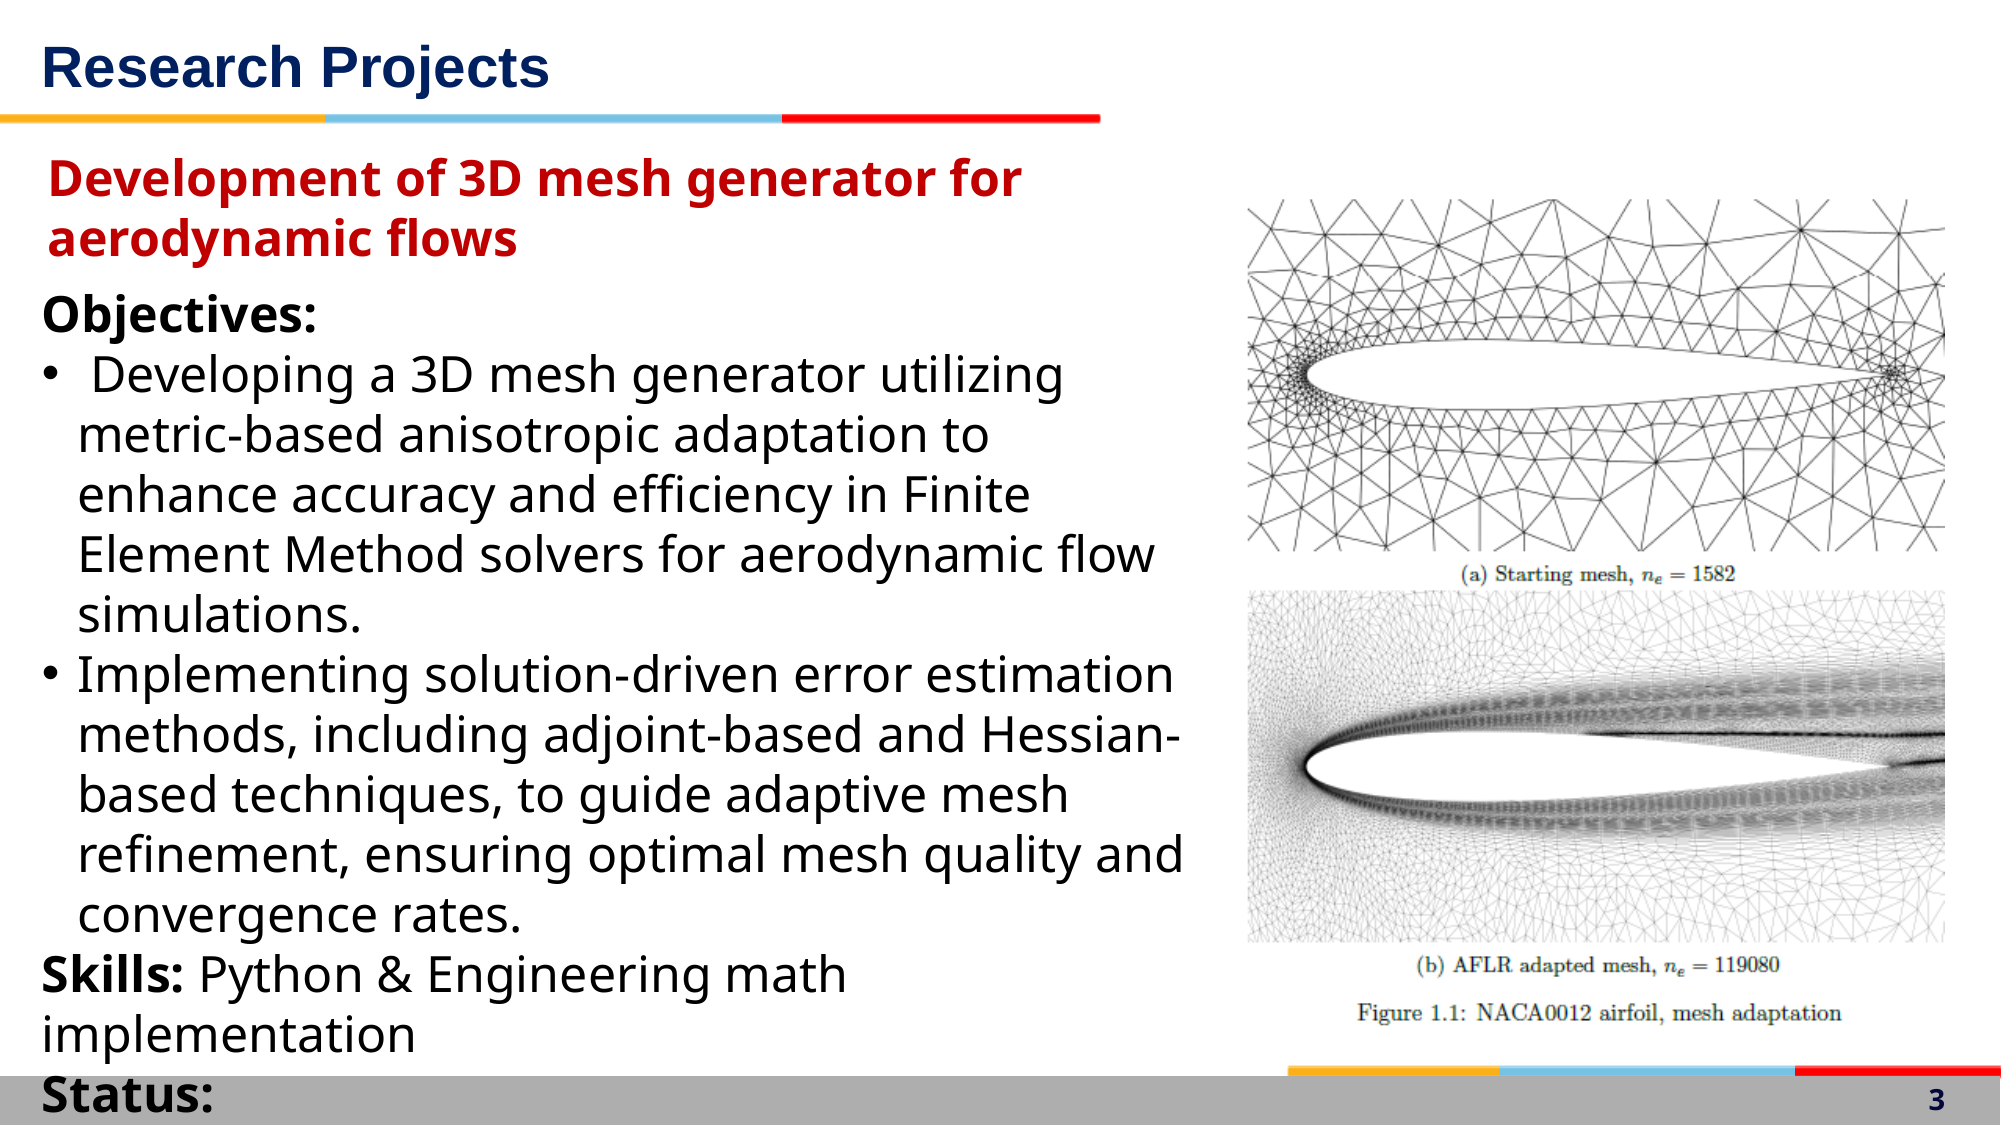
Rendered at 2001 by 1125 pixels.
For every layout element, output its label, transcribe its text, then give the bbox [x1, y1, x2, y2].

text_box Development of 3D mesh generator for aerodynamic flows [33, 139, 1314, 274]
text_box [0, 1063, 2000, 1125]
picture [1245, 197, 1945, 1038]
text_box Objectives: Developing a 3D mesh generator utilizing metric-based anisotropic adaptation to enhance accuracy and efficiency in Finite Element Method solvers for aerodynamic flow simulations. Implementing solution-driven error estimation methods, including adjoint-based and Hessian-based techniques, to guide adaptive mesh refinement, ensuring optimal mesh quality and convergence rates. Skills: Python & Engineering math implementation Status: Undergraduate thesis – under progress [27, 274, 1207, 1060]
title Research Projects [27, 18, 1151, 123]
picture [0, 114, 1105, 129]
